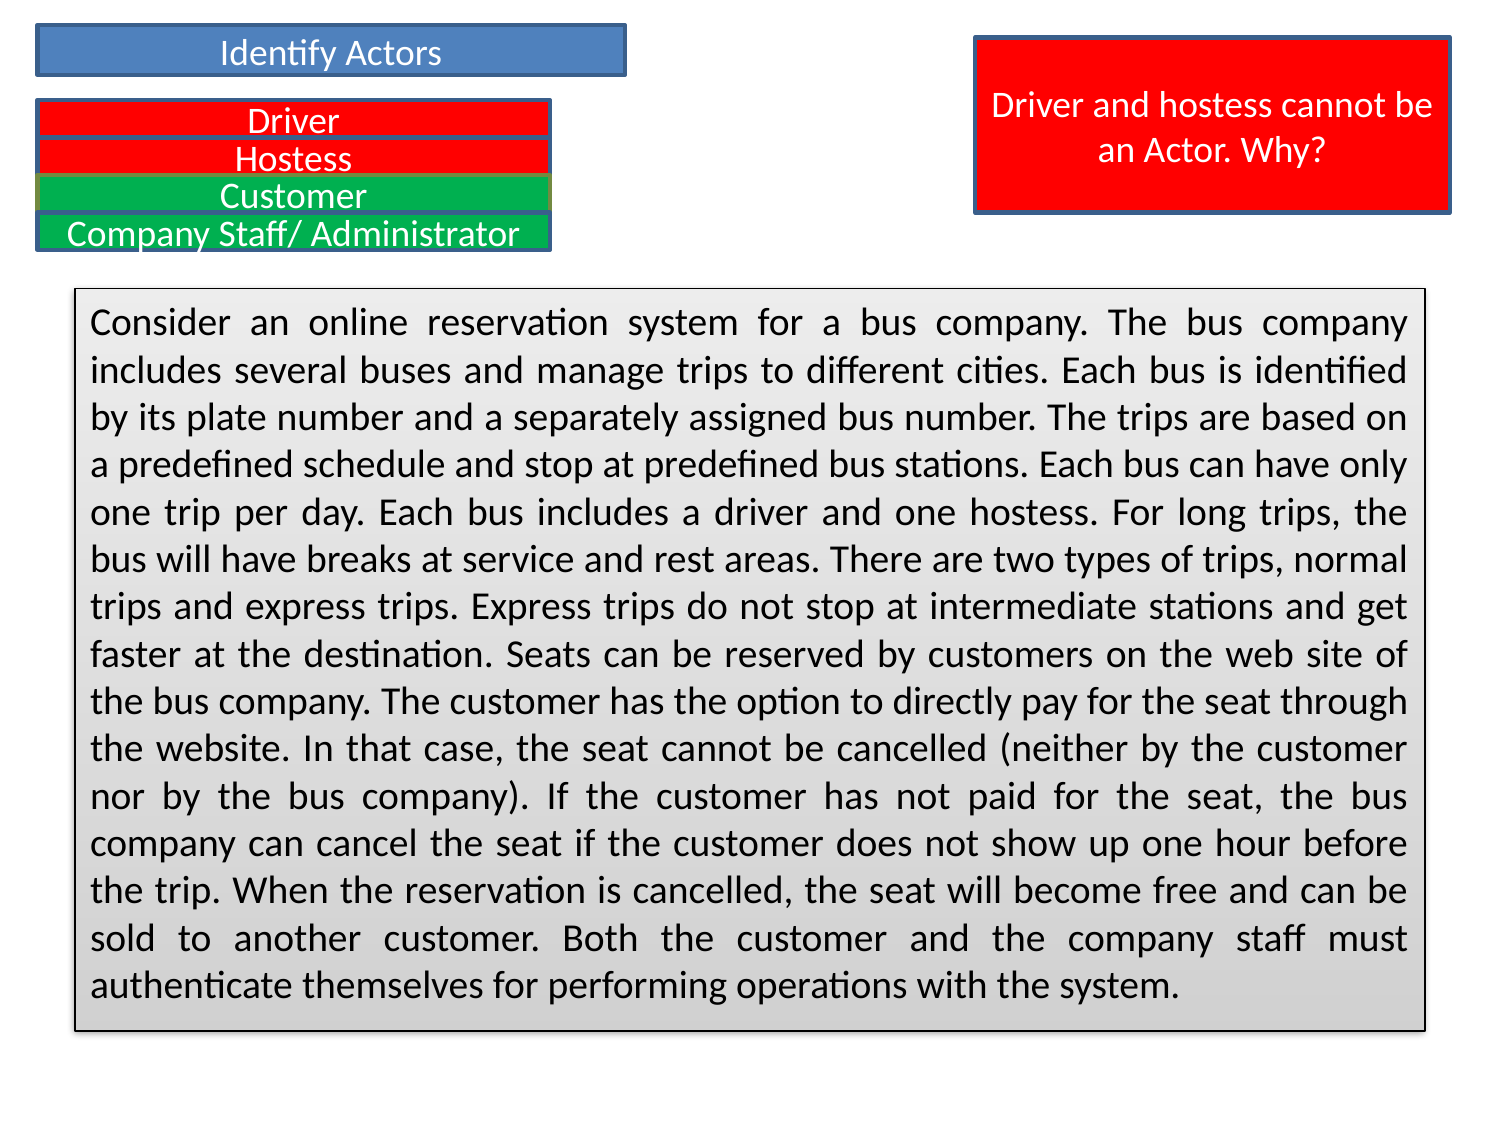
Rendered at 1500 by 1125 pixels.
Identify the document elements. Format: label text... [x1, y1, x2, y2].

text_box Identify Actors [35, 23, 627, 77]
text_box Driver [35, 98, 552, 135]
text_box Driver and hostess cannot be an Actor. Why? [973, 35, 1452, 215]
text_box Company Staff/ Administrator [35, 210, 552, 252]
text_box Hostess [35, 135, 552, 173]
text_box Customer [35, 173, 552, 210]
list Consider an online reservation system for a bus company. The bus company includes several buses and manage trips to different cities. Each bus is identified by its plate number and a separately assigned bus number. The trips are based on a predefined schedule and stop at predefined bus stations. Each bus can have only one trip per day. Each bus includes a driver and one hostess. For long trips, the bus will have breaks at service and rest areas. There are two types of trips, normal trips and express trips. Express trips do not stop at intermediate stations and get faster at the destination. Seats can be reserved by customers on the web site of the bus company. The customer has the option to directly pay for the seat through the website. In that case, the seat cannot be cancelled (neither by the customer nor by the bus company). If the customer has not paid for the seat, the bus company can cancel the seat if the customer does not show up one hour before the trip. When the reservation is cancelled, the seat will become free and can be sold to another customer. Both the customer and the company staff must authenticate themselves for performing operations with the system. [74, 288, 1426, 1032]
title Case [75, 45, 1425, 233]
